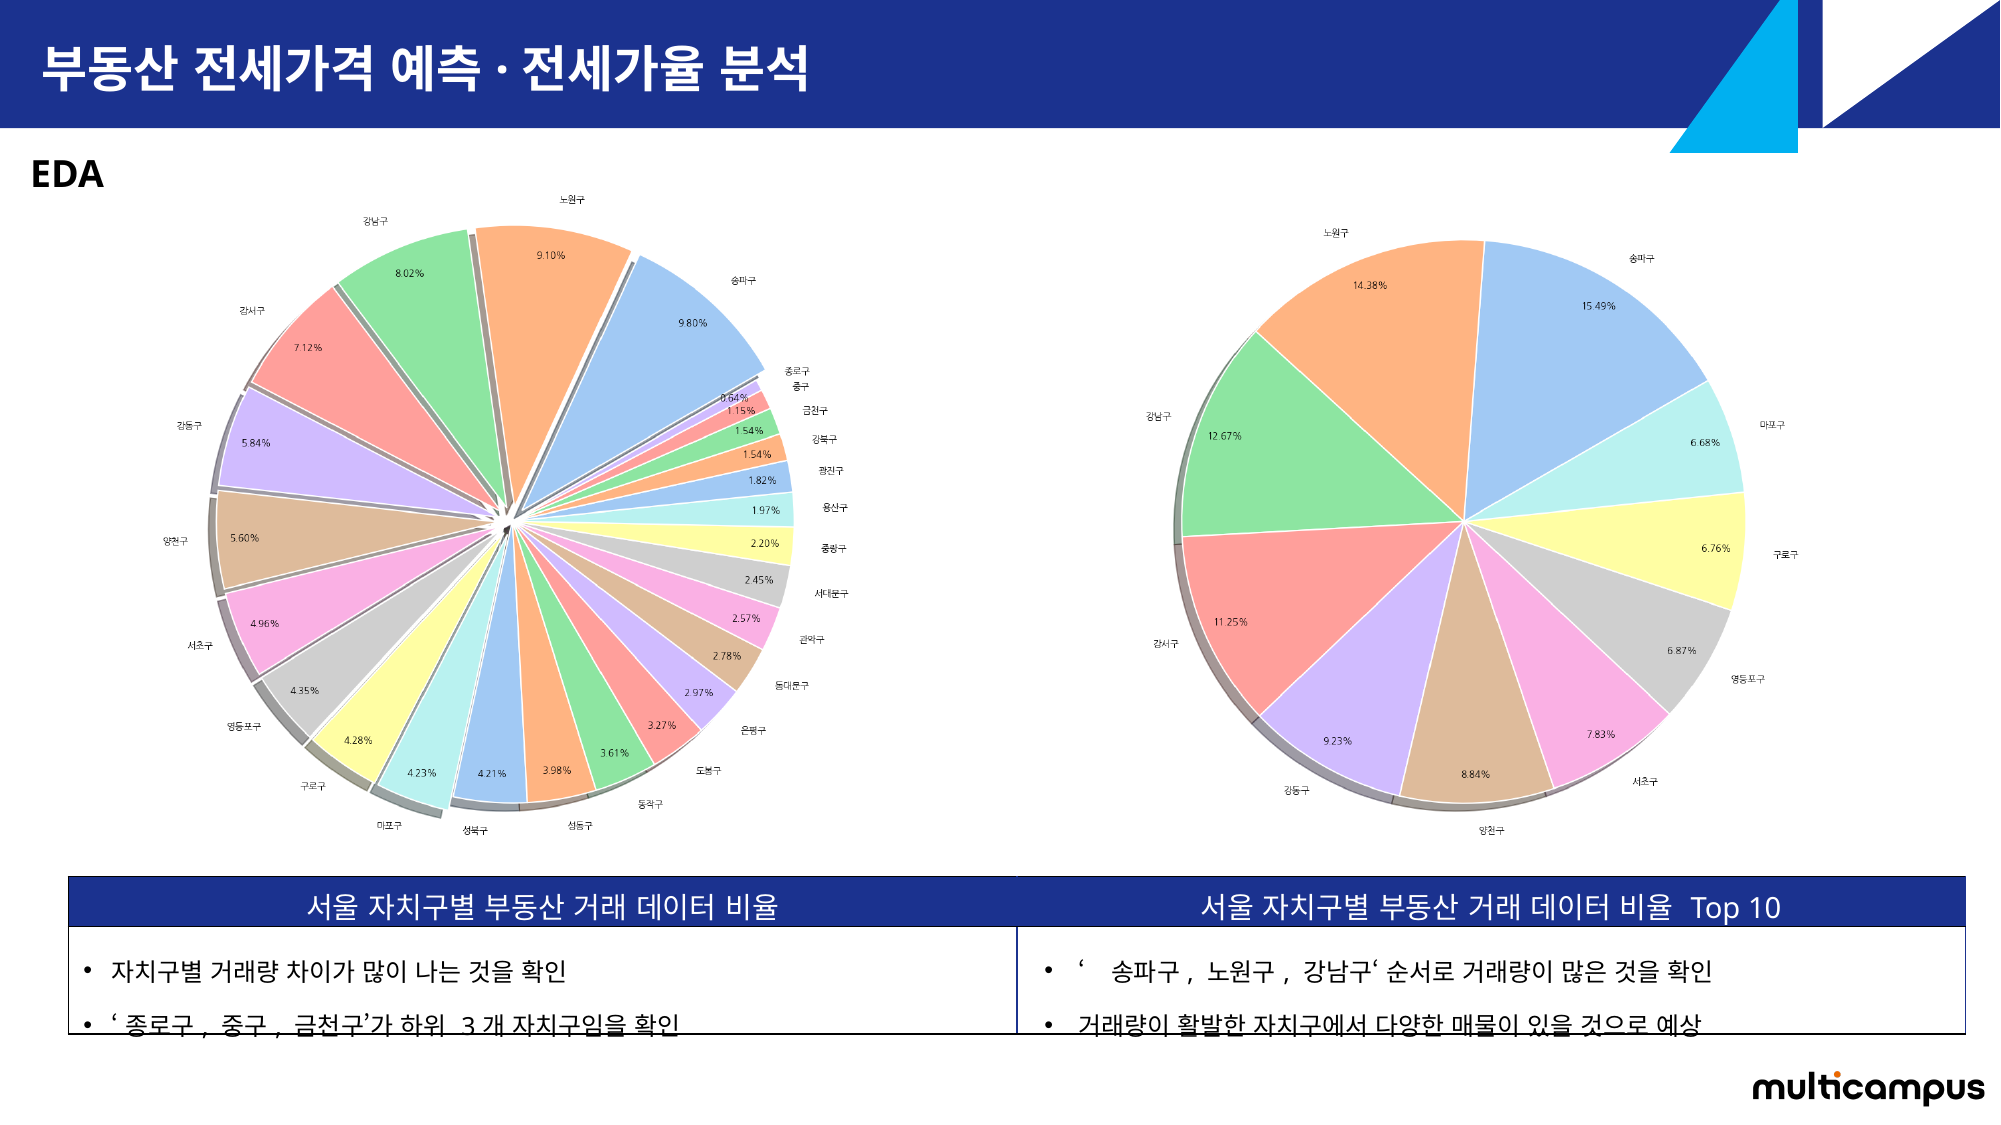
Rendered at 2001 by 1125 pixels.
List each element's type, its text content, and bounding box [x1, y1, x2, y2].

table_header 서울 자치구별 부동산 거래 데이터 비율 Top 10 [1018, 877, 1965, 926]
table_cell ‘송파구, 노원구, 강남구‘ 순서로 거래량이 많은 것을 확인 거래량이 활발한 자치구에서 다양한 매물이 있을 것으로 예상 [1018, 927, 1965, 1033]
table_header 서울 자치구별 부동산 거래 데이터 비율 [69, 877, 1016, 926]
text_box EDA [15, 142, 291, 203]
picture [1753, 1070, 1985, 1108]
table_cell 자치구별 거래량 차이가 많이 나는 것을 확인 ‘종로구, 중구, 금천구’가 하위 3개 자치구임을 확인 [69, 927, 1016, 1033]
picture [152, 181, 871, 880]
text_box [1644, 0, 2000, 129]
picture [1104, 181, 1823, 880]
text_box 부동산 전세가격 예측·전세가율 분석 [0, 0, 1642, 129]
